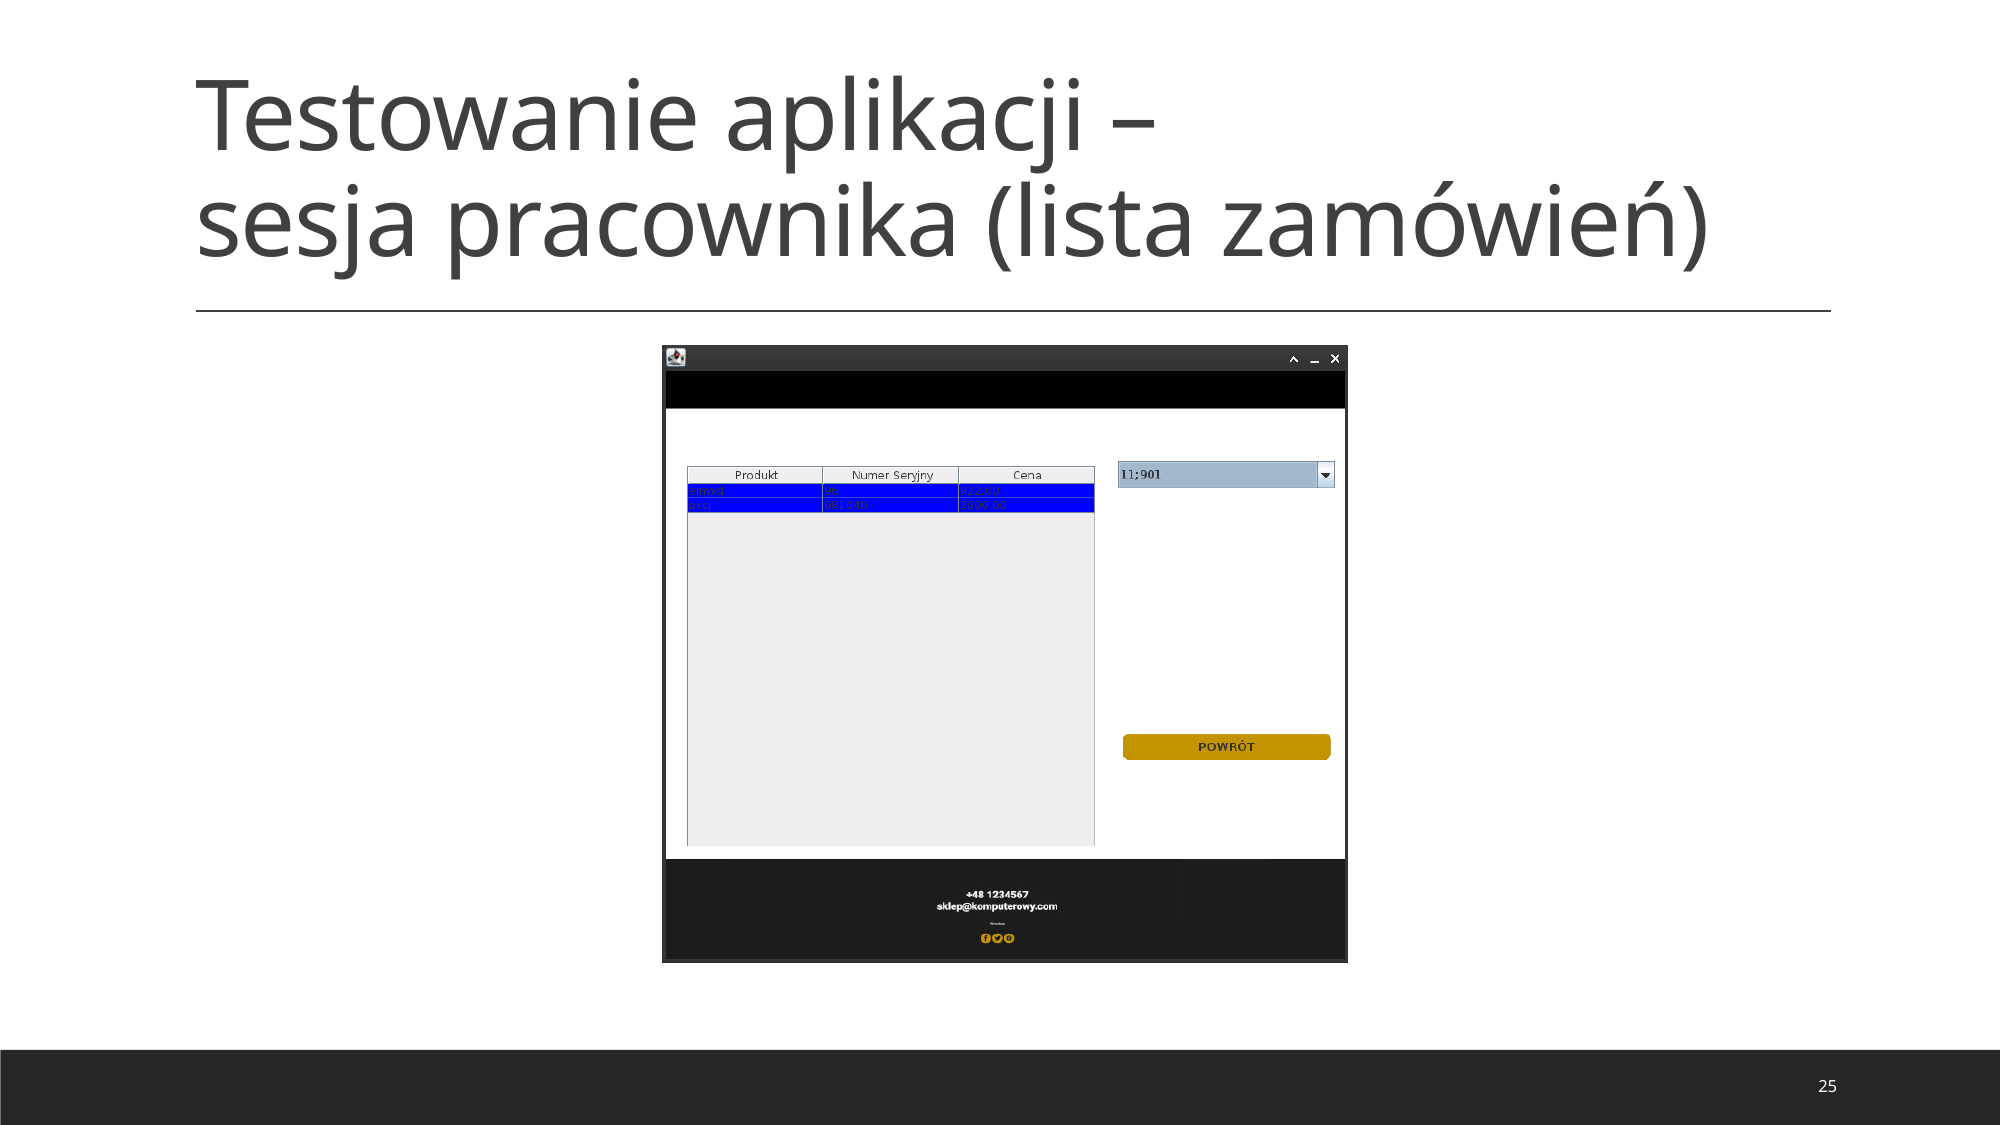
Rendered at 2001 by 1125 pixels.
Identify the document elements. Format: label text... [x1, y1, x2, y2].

slide_number 25 [1803, 1057, 1932, 1118]
title Testowanie aplikacji – sesja pracownika (lista zamówień) [180, 47, 1830, 285]
picture [661, 345, 1349, 964]
